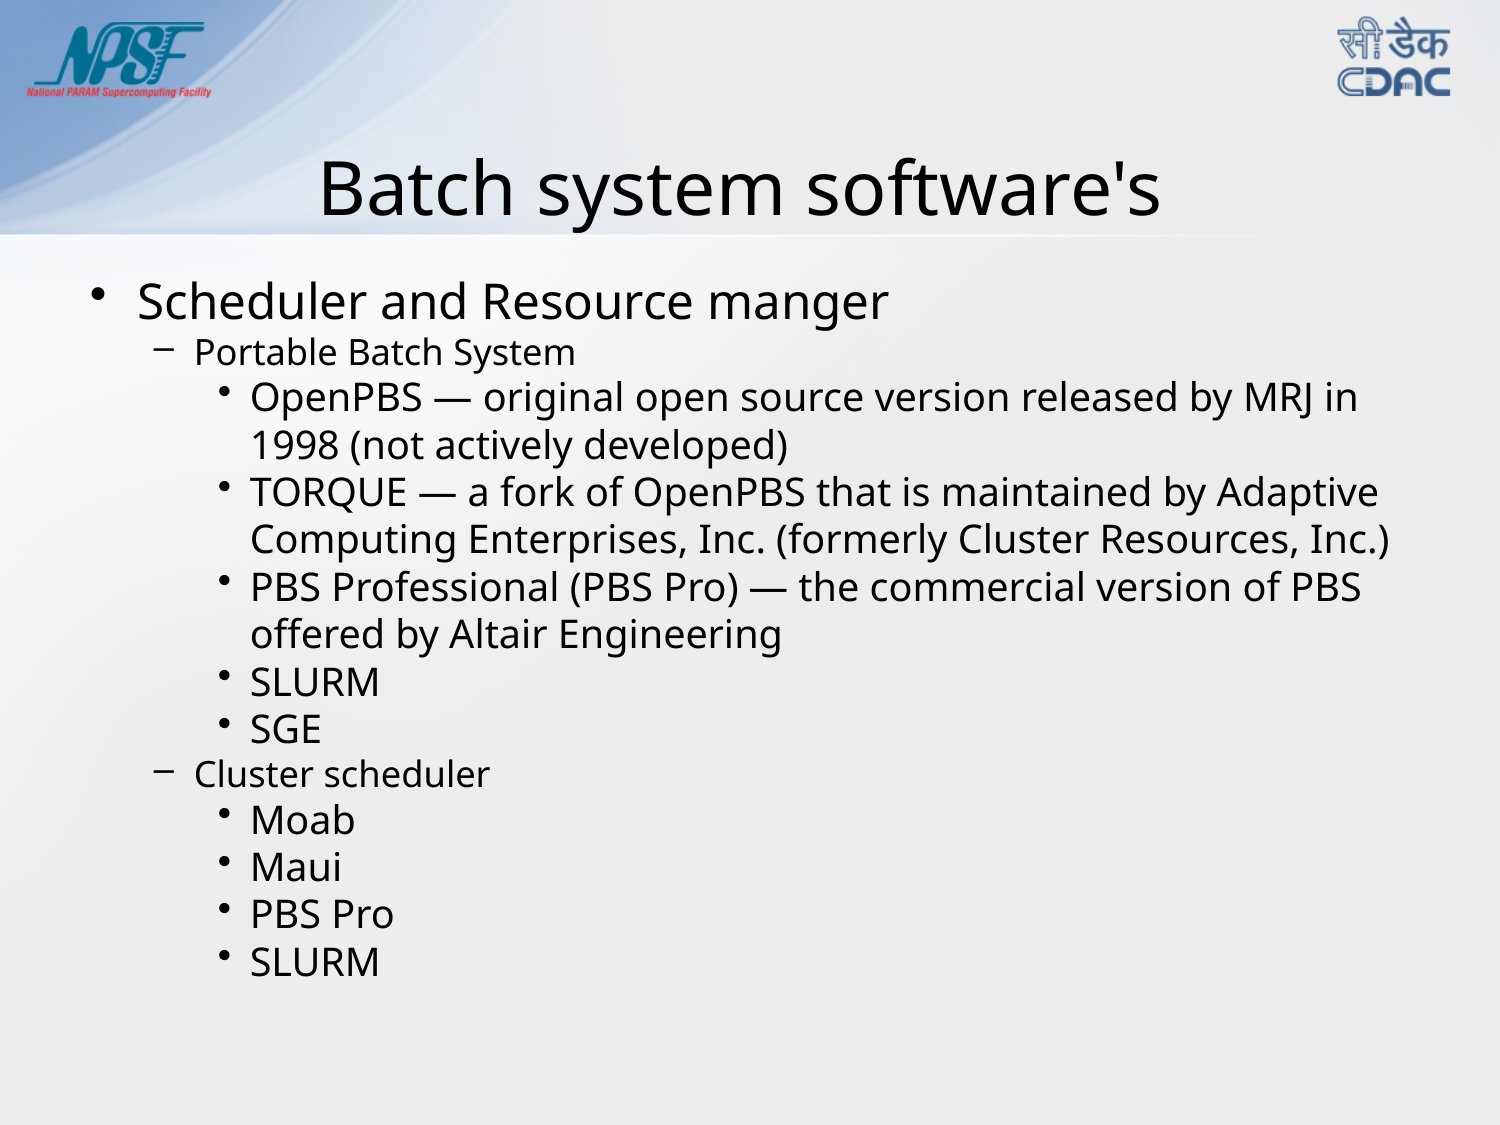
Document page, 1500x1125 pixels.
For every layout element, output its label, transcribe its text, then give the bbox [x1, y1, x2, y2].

picture [0, 12, 1500, 1125]
title Batch system software's [75, 137, 1425, 238]
list Scheduler and Resource manger Portable Batch System OpenPBS — original open source version released by MRJ in 1998 (not actively developed) TORQUE — a fork of OpenPBS that is maintained by Adaptive Computing Enterprises, Inc. (formerly Cluster Resources, Inc.) PBS Professional (PBS Pro) — the commercial version of PBS offered by Altair Engineering SLURM SGE Cluster scheduler Moab Maui PBS Pro SLURM [75, 262, 1425, 1005]
